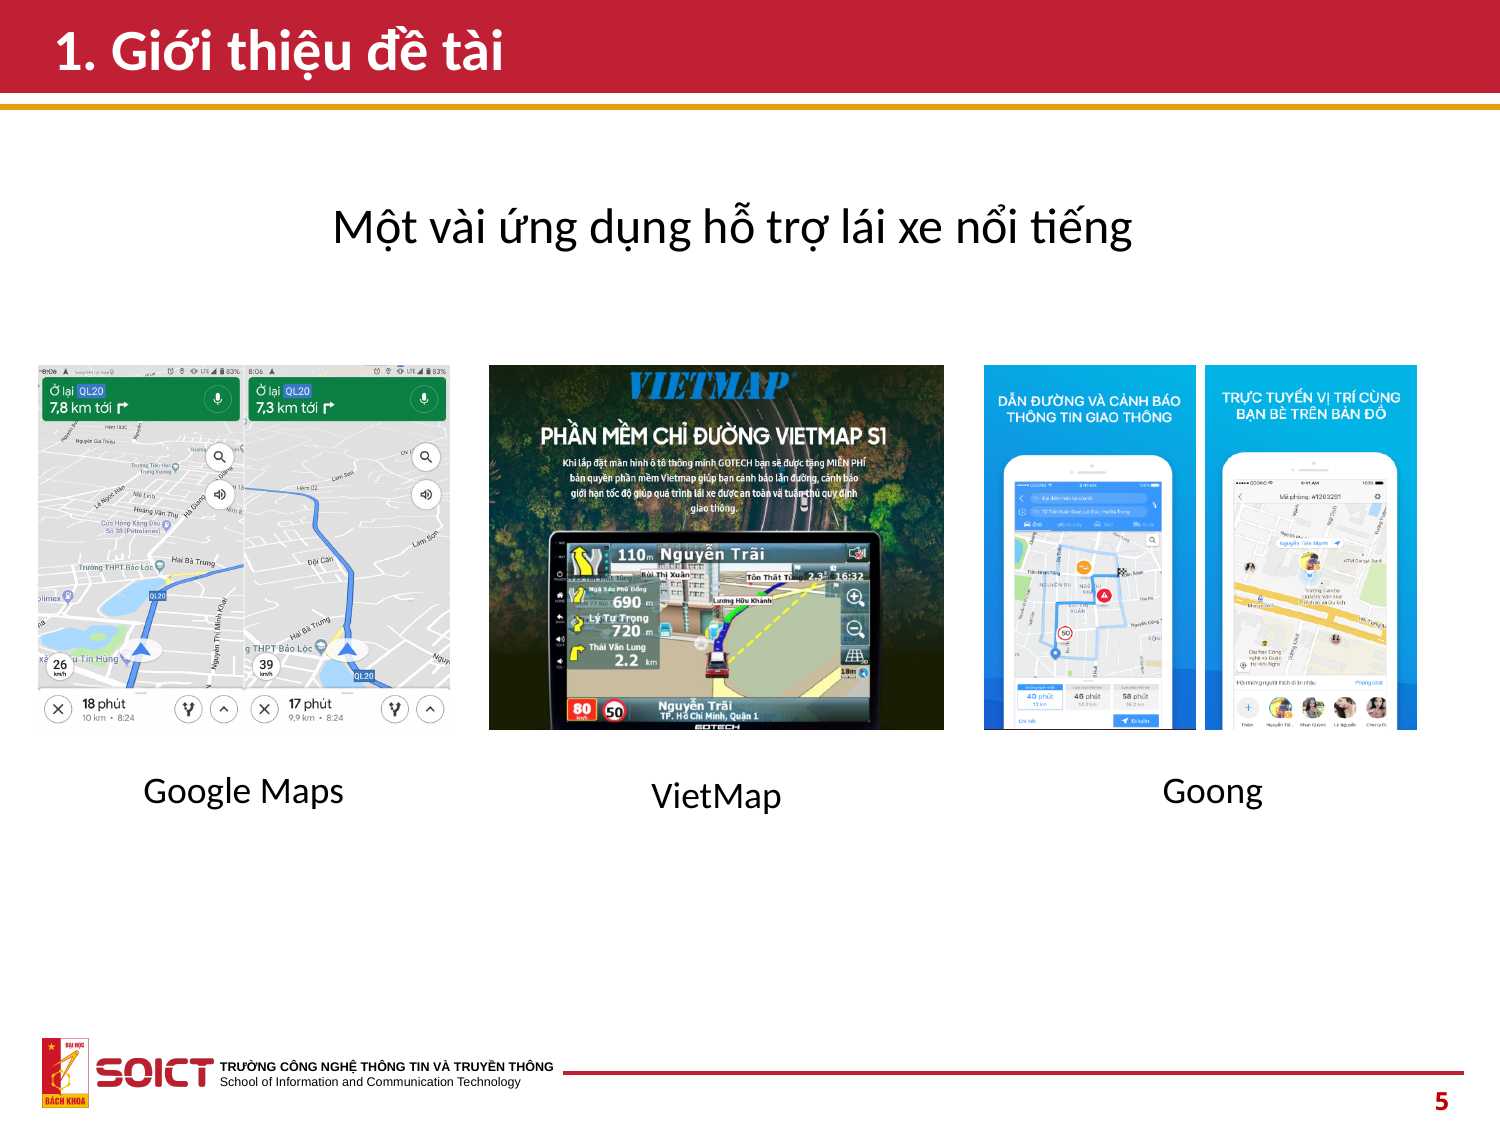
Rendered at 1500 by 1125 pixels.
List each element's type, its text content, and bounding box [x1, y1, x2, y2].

picture [984, 448, 1196, 731]
picture [1008, 413, 1018, 421]
picture [1101, 413, 1107, 420]
picture [42, 1038, 214, 1108]
picture [1061, 413, 1067, 421]
picture [1158, 413, 1164, 421]
text_box Một vài ứng dụng hỗ trợ lái xe nổi tiếng [304, 186, 1162, 261]
title 1. Giới thiệu đề tài [38, 12, 1462, 87]
text_box Goong [997, 759, 1429, 819]
picture [489, 518, 495, 530]
picture [1386, 393, 1392, 402]
picture [489, 365, 944, 731]
picture [1092, 413, 1101, 422]
picture [1205, 453, 1417, 731]
picture [999, 397, 1006, 405]
text_box Google Maps [38, 759, 450, 819]
picture [1060, 397, 1068, 405]
text_box VietMap [489, 764, 944, 824]
picture [1348, 410, 1354, 418]
picture [1070, 397, 1076, 405]
slide_number 5 [1126, 1078, 1464, 1124]
picture [1032, 397, 1039, 405]
picture [1301, 410, 1306, 418]
picture [38, 365, 450, 731]
picture [1034, 413, 1041, 421]
picture [1296, 393, 1307, 402]
